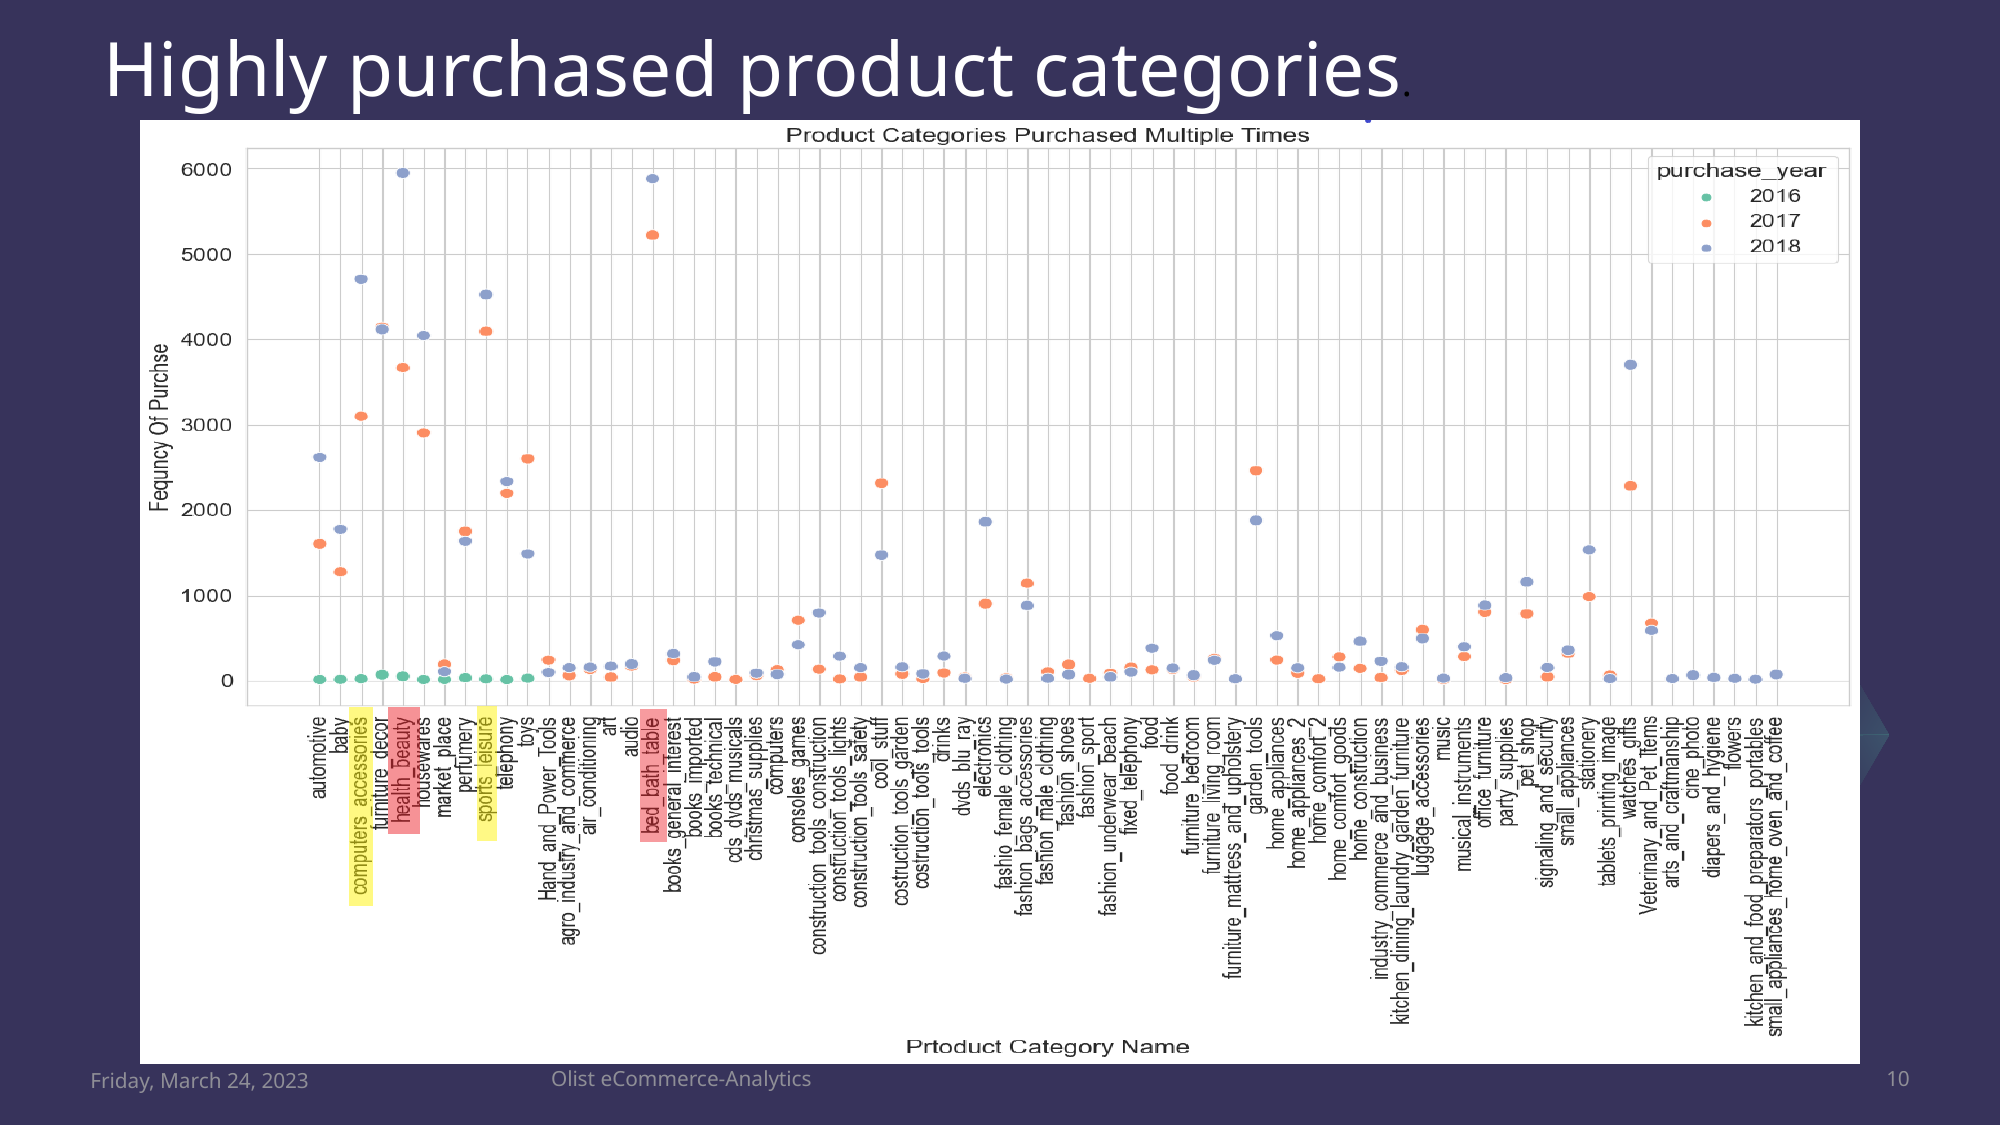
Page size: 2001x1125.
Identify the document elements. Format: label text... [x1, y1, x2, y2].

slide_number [90, 1067, 522, 1093]
slide_number 10 [1632, 1067, 1910, 1093]
text_box Highly purchased product categories. [88, 14, 1910, 120]
picture [140, 120, 1860, 1064]
footer Olist eCommerce-Analytics [551, 1067, 1598, 1093]
